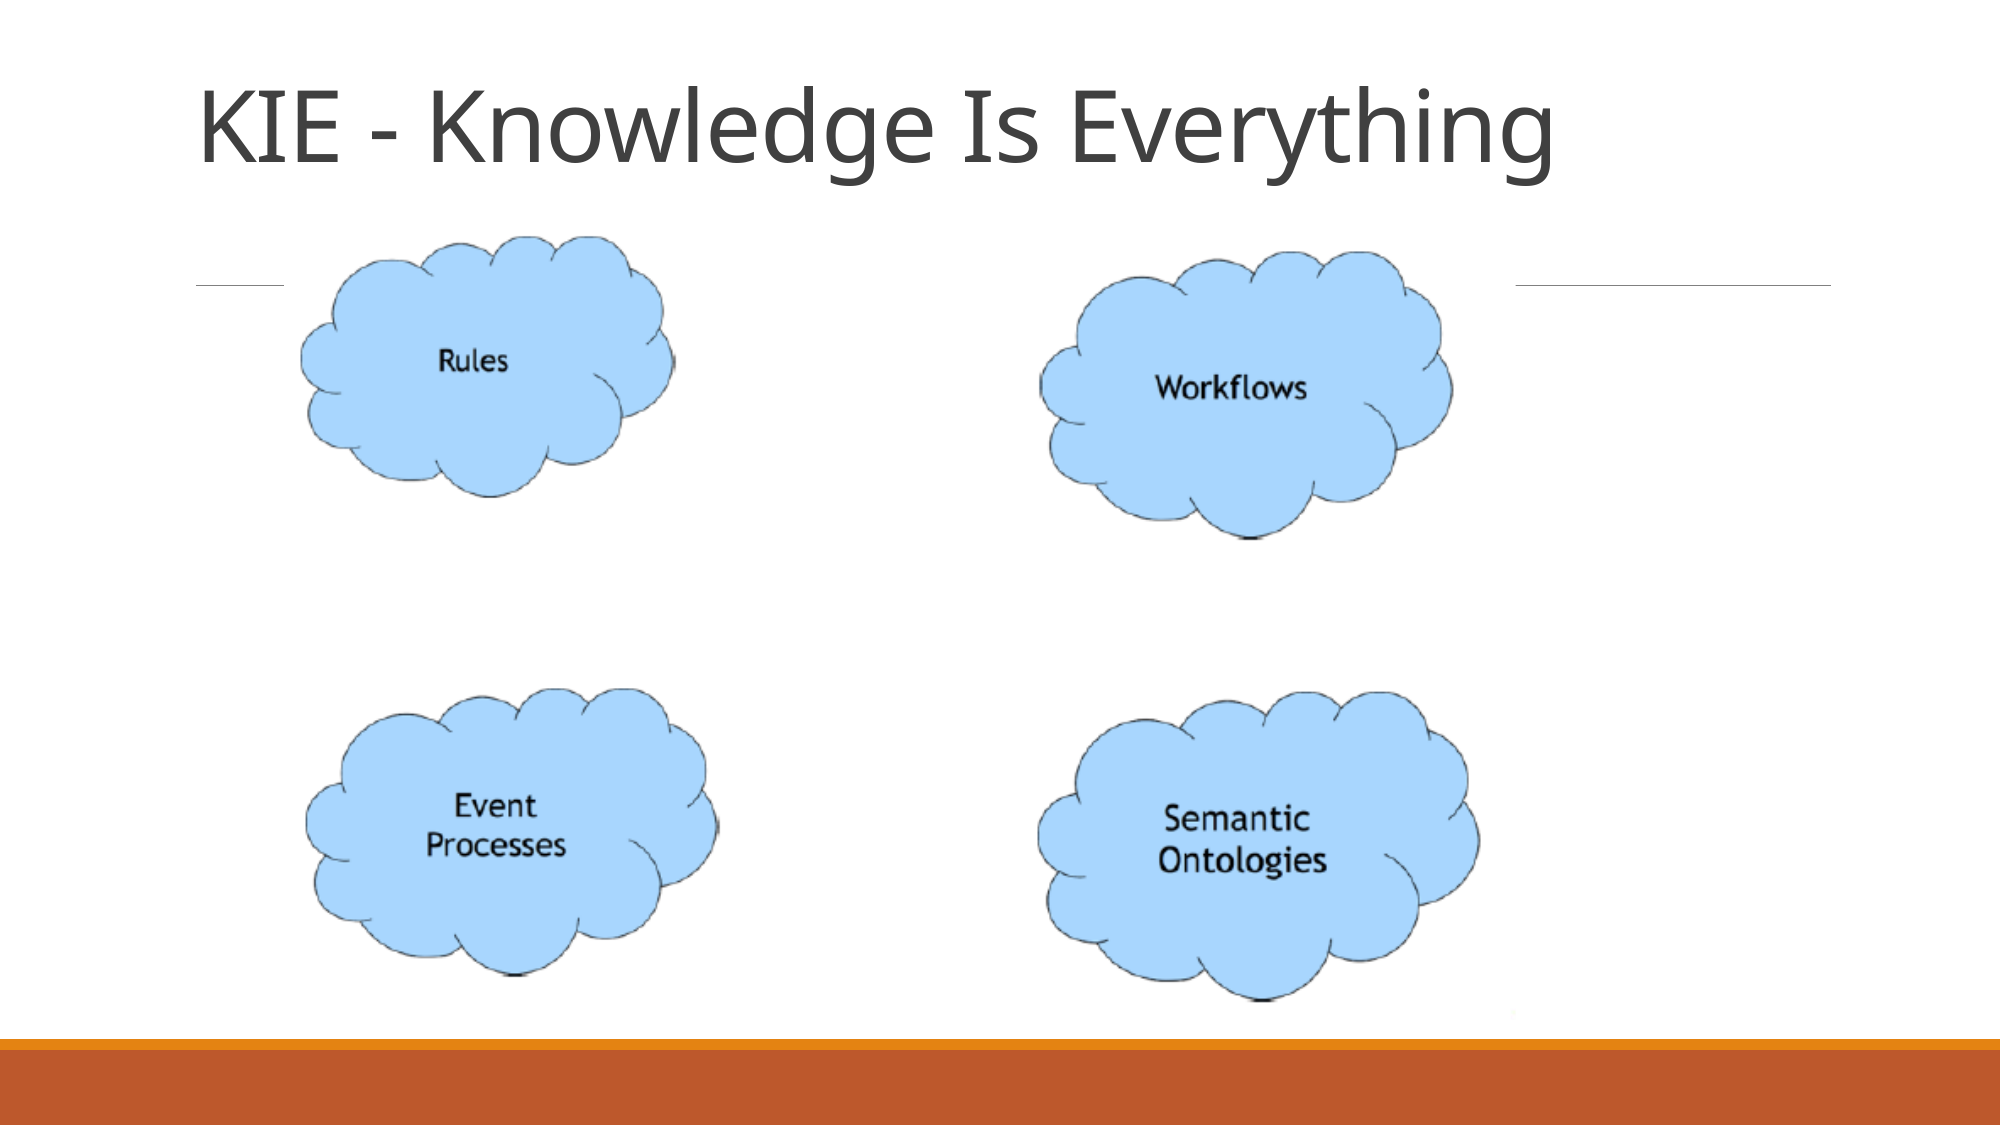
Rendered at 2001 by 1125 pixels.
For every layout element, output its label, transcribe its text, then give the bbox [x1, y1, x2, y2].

title KIE - Knowledge Is Everything [180, 47, 1830, 191]
picture [283, 213, 1517, 1020]
